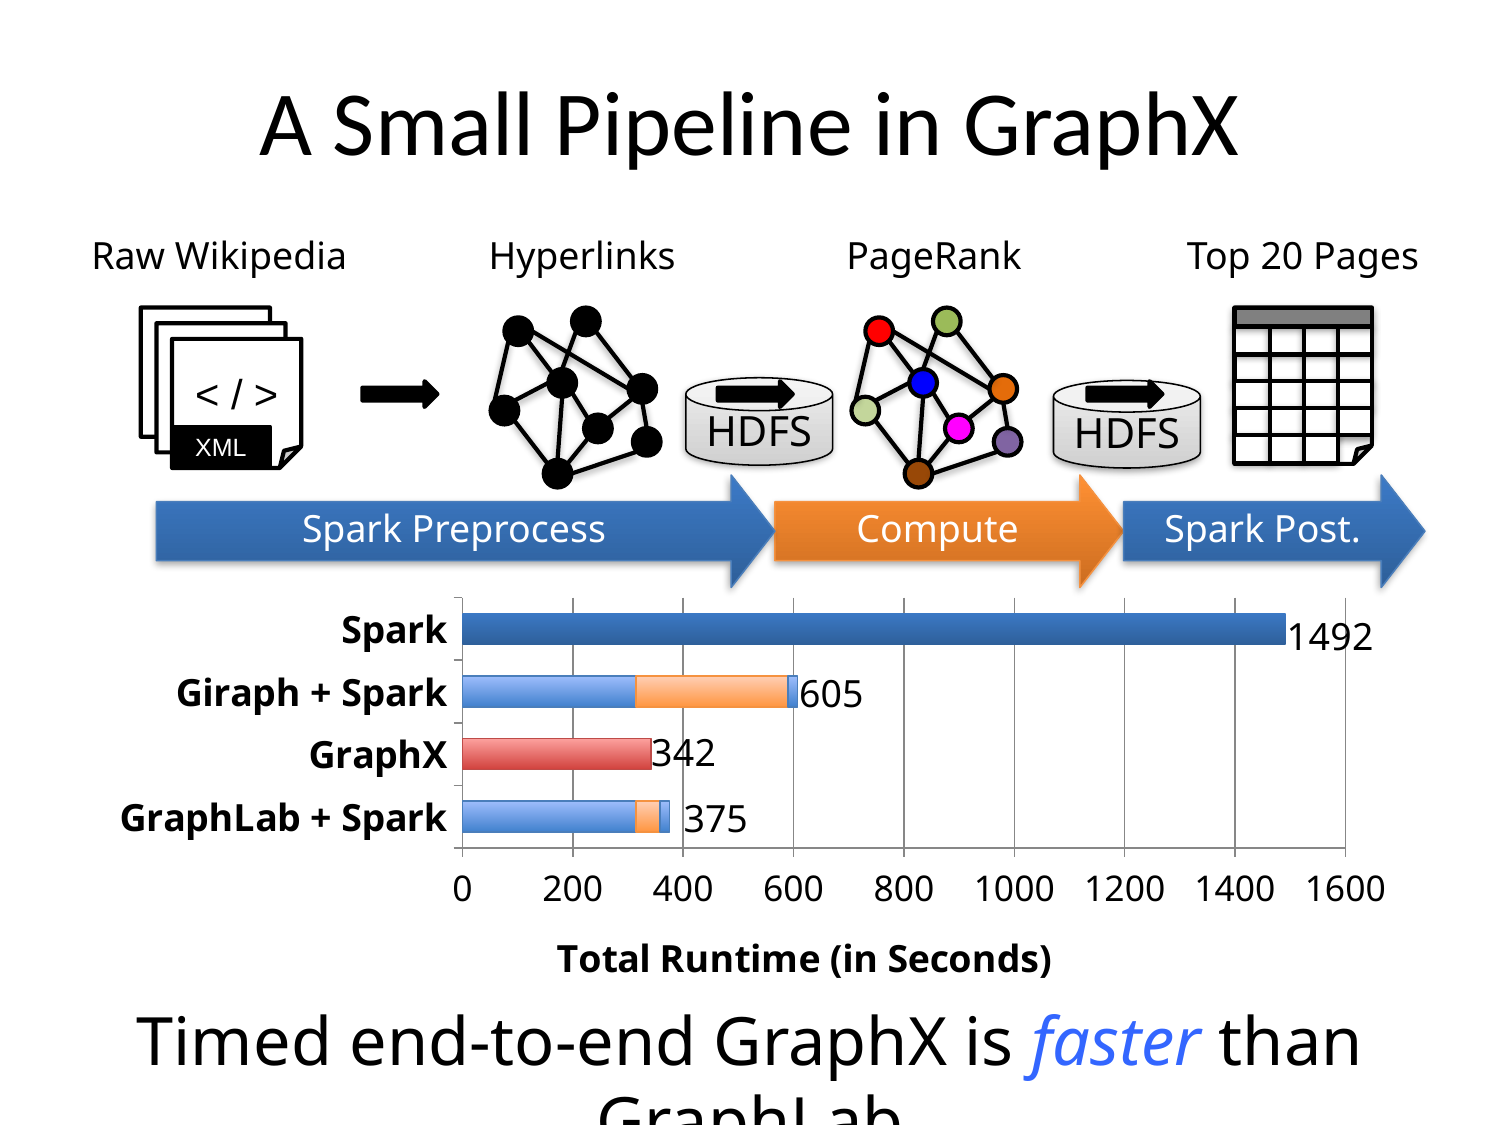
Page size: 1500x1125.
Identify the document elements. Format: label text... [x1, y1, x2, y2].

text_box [1156, 224, 1451, 465]
text_box Timed end-to-end GraphX is faster than GraphLab [0, 991, 1500, 1125]
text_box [156, 377, 1426, 588]
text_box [112, 516, 1388, 1013]
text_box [823, 224, 1046, 488]
title A Small Pipeline in GraphX [0, 50, 1500, 188]
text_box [62, 224, 387, 469]
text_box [462, 224, 703, 488]
